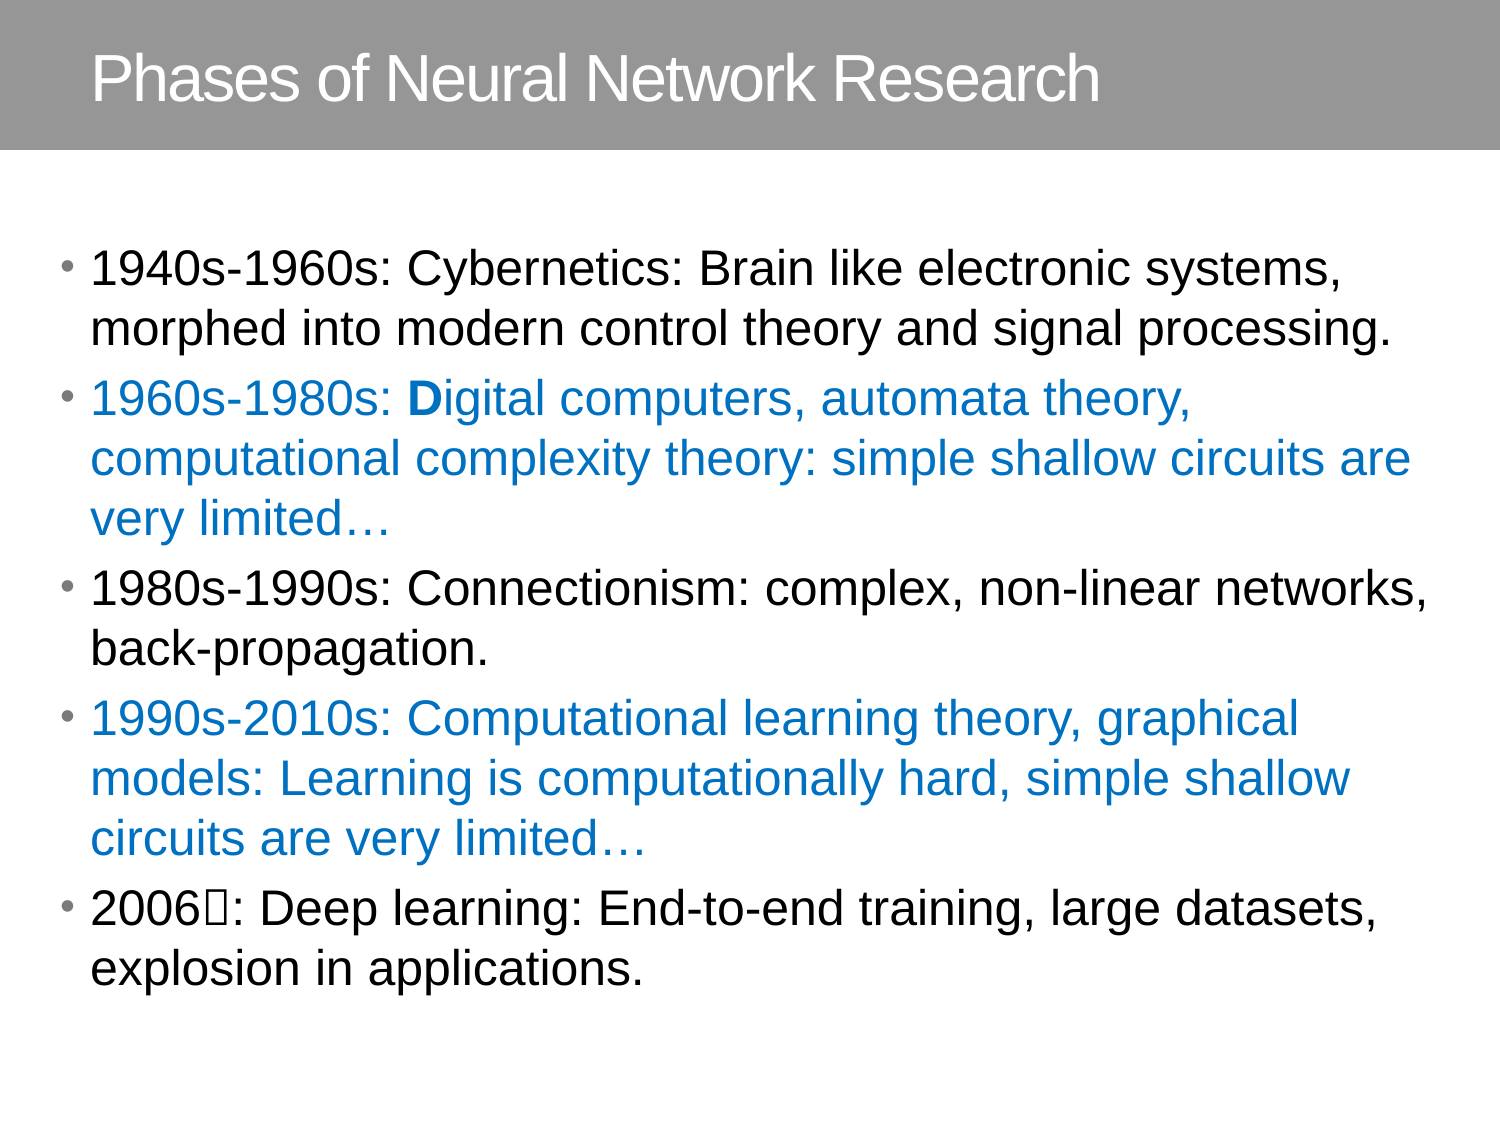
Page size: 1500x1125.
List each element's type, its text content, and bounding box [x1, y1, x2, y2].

title Phases of Neural Network Research [75, 0, 1425, 150]
text_box 1940s-1960s: Cybernetics: Brain like electronic systems, morphed into modern control theory and signal processing. 1960s-1980s: Digital computers, automata theory, computational complexity theory: simple shallow circuits are very limited… 1980s-1990s: Connectionism: complex, non-linear networks, back-propagation. 1990s-2010s: Computational learning theory, graphical models: Learning is computationally hard, simple shallow circuits are very limited… 2006: Deep learning: End-to-end training, large datasets, explosion in applications. [45, 228, 1468, 1025]
